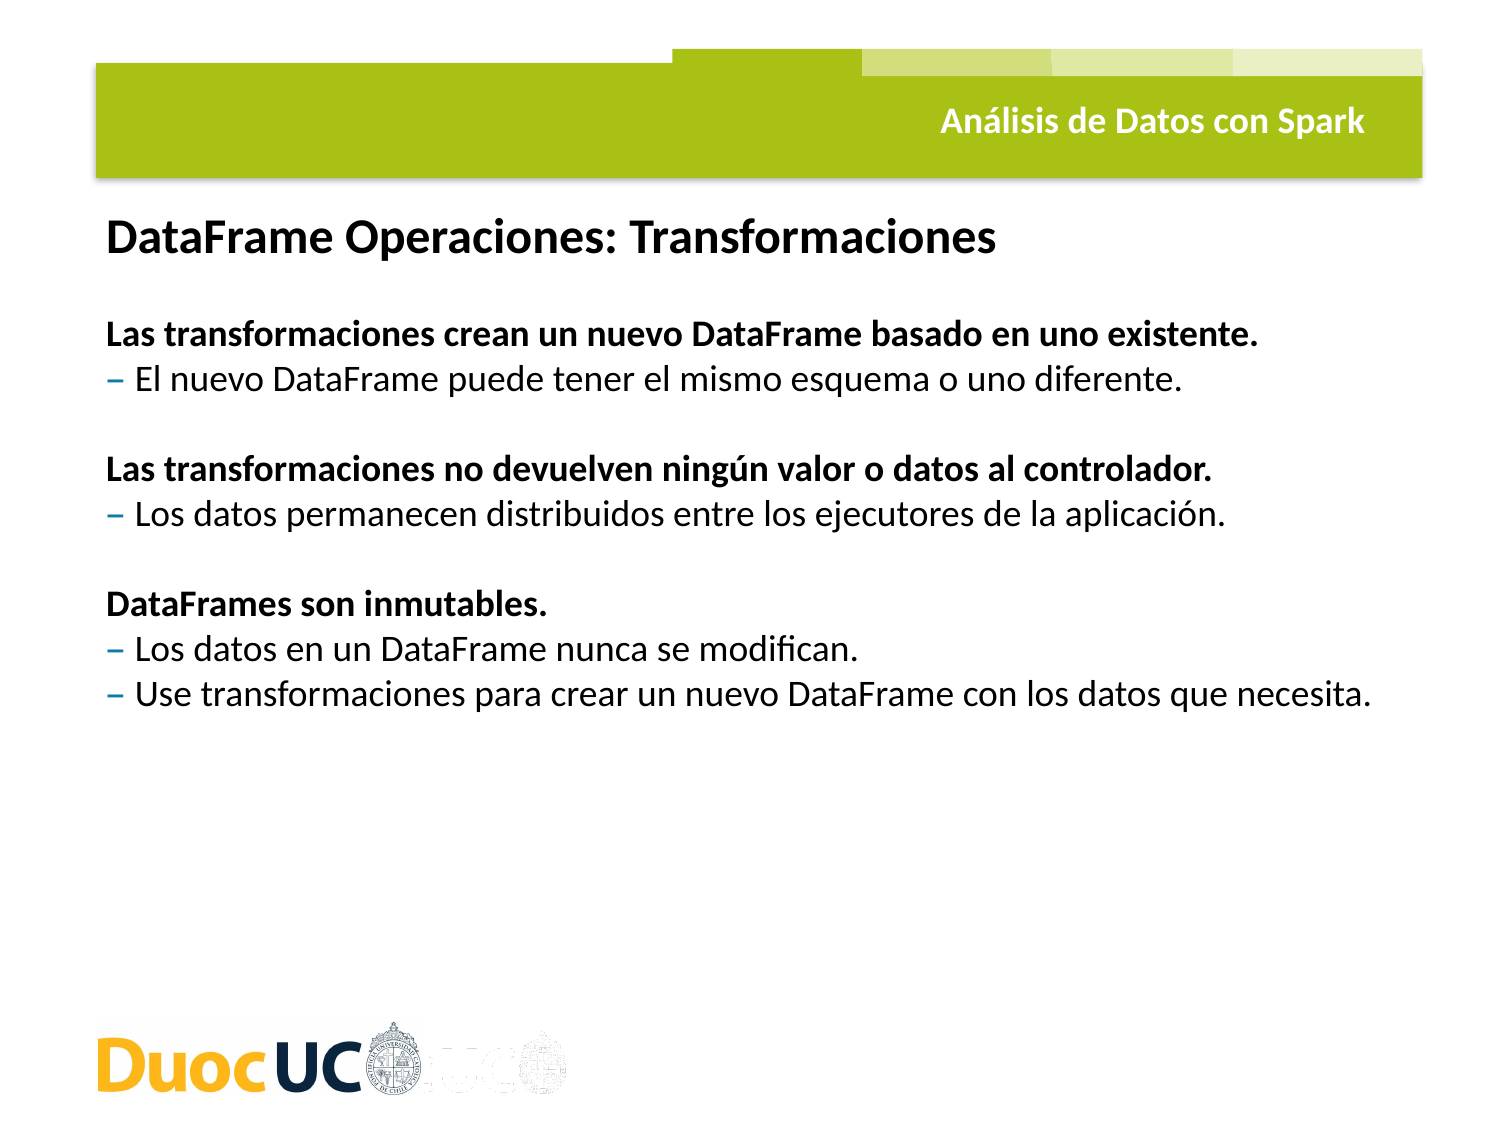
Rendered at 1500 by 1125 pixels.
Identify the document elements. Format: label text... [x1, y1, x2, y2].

text_box Análisis de Datos con Spark [847, 88, 1381, 149]
picture [96, 1021, 566, 1095]
text_box DataFrame Operaciones: Transformaciones Las transformaciones crean un nuevo DataFrame basado en uno existente. – El nuevo DataFrame puede tener el mismo esquema o uno diferente. Las transformaciones no devuelven ningún valor o datos al controlador. – Los datos permanecen distribuidos entre los ejecutores de la aplicación. DataFrames son inmutables. – Los datos en un DataFrame nunca se modifican. – Use transformaciones para crear un nuevo DataFrame con los datos que necesita. [91, 196, 1425, 722]
